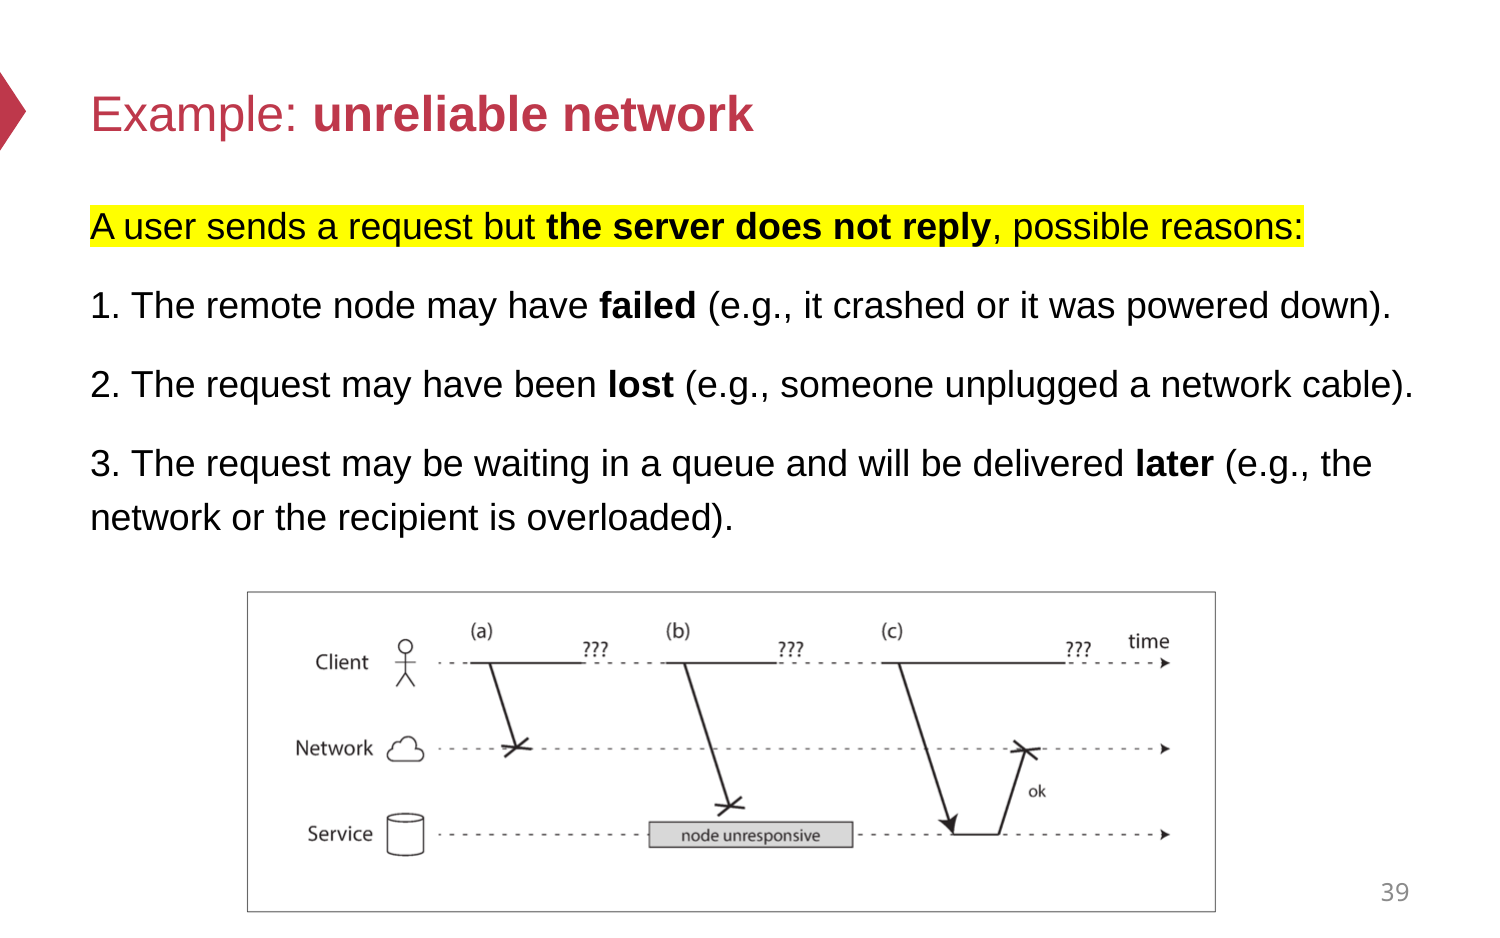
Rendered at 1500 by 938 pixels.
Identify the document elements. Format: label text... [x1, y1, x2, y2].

list A user sends a request but the server does not reply, possible reasons: 1. The remote node may have failed (e.g., it crashed or it was powered down). 2. The request may have been lost (e.g., someone unplugged a network cable). 3. The request may be waiting in a queue and will be delivered later (e.g., the network or the recipient is overloaded). [75, 185, 1500, 804]
picture [227, 584, 1256, 921]
slide_number 39 [1260, 868, 1425, 919]
title Example: unreliable network [75, 37, 1425, 185]
